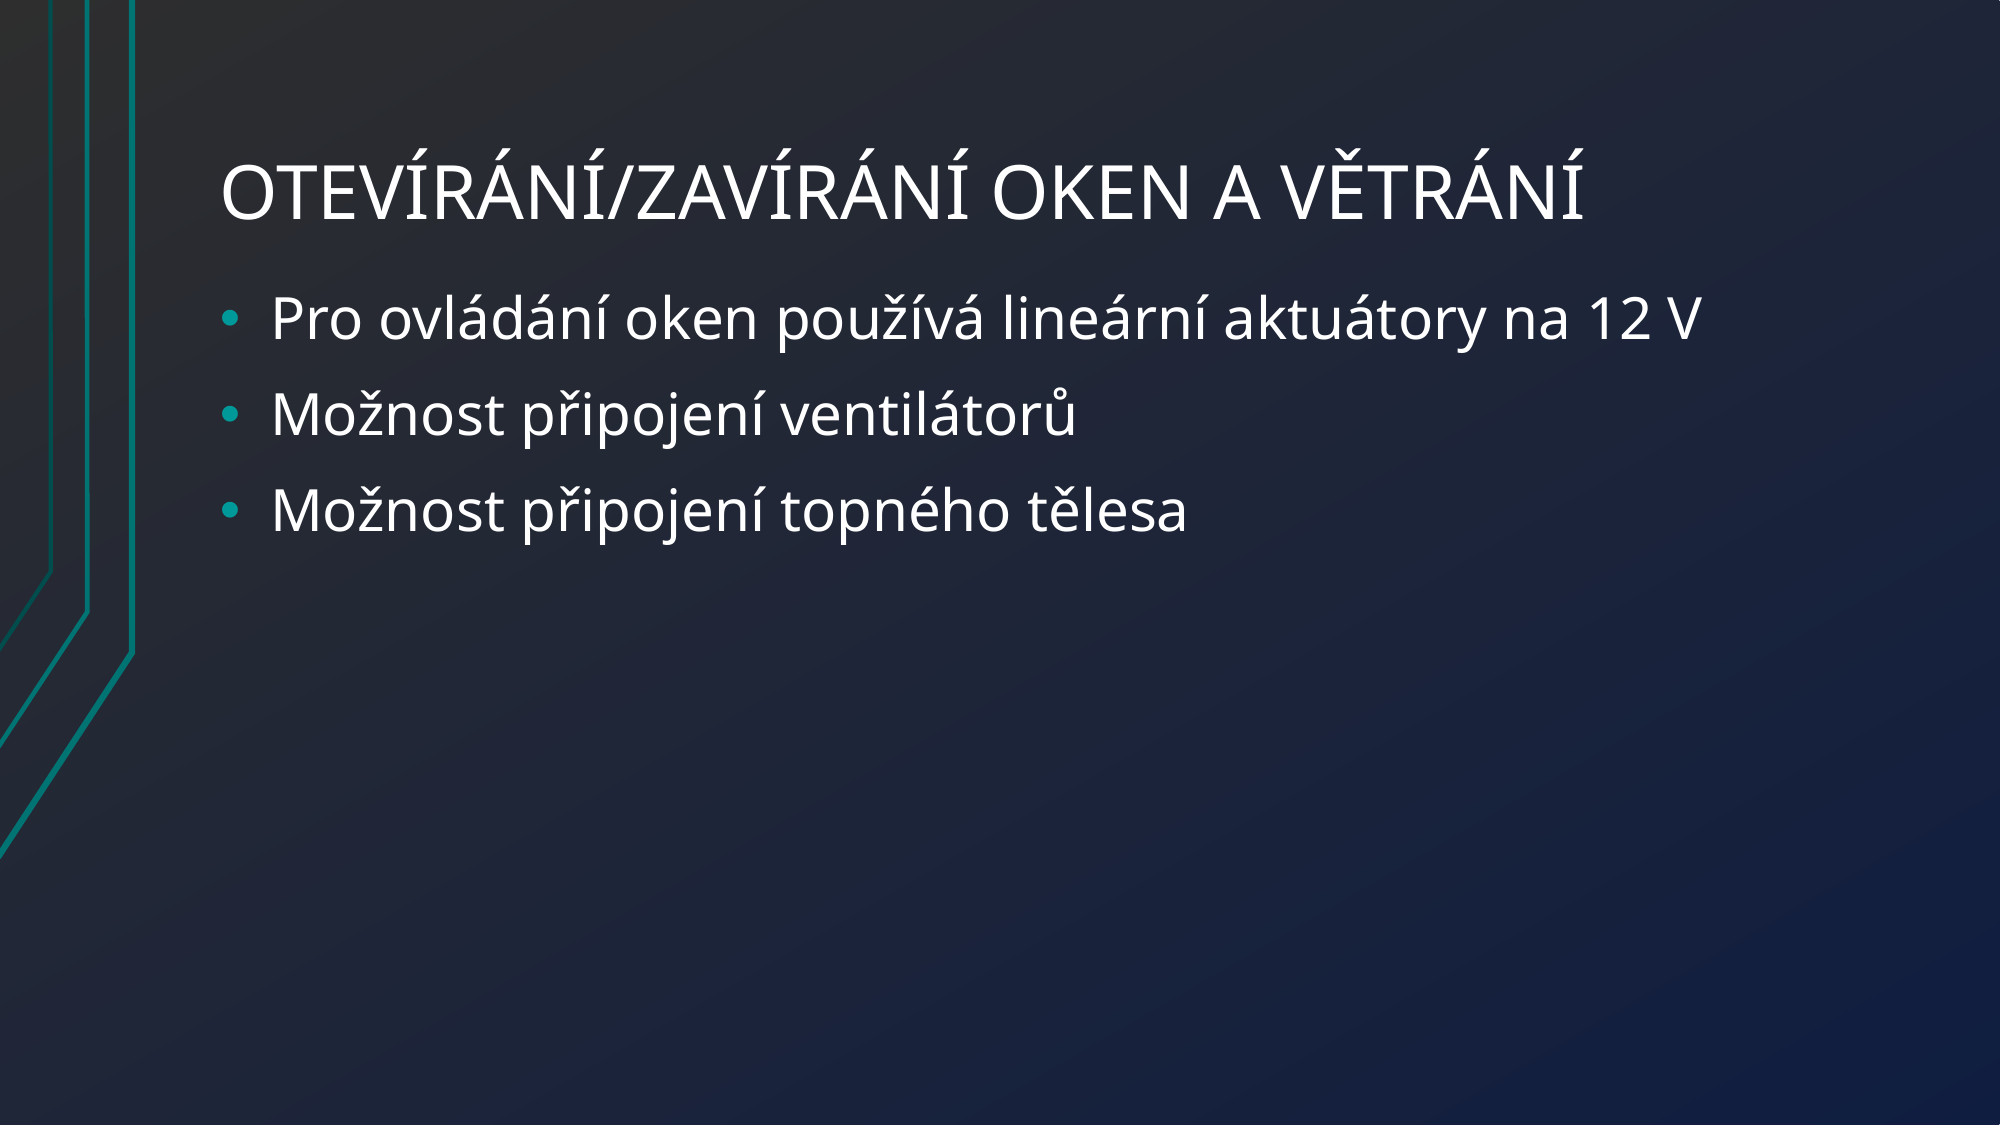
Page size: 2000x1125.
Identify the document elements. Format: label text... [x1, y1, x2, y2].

list Pro ovládání oken používá lineární aktuátory na 12 V Možnost připojení ventilátorů Možnost připojení topného tělesa [199, 279, 1900, 1012]
title Otevírání/zavírání oken a větrání [199, 45, 1900, 246]
